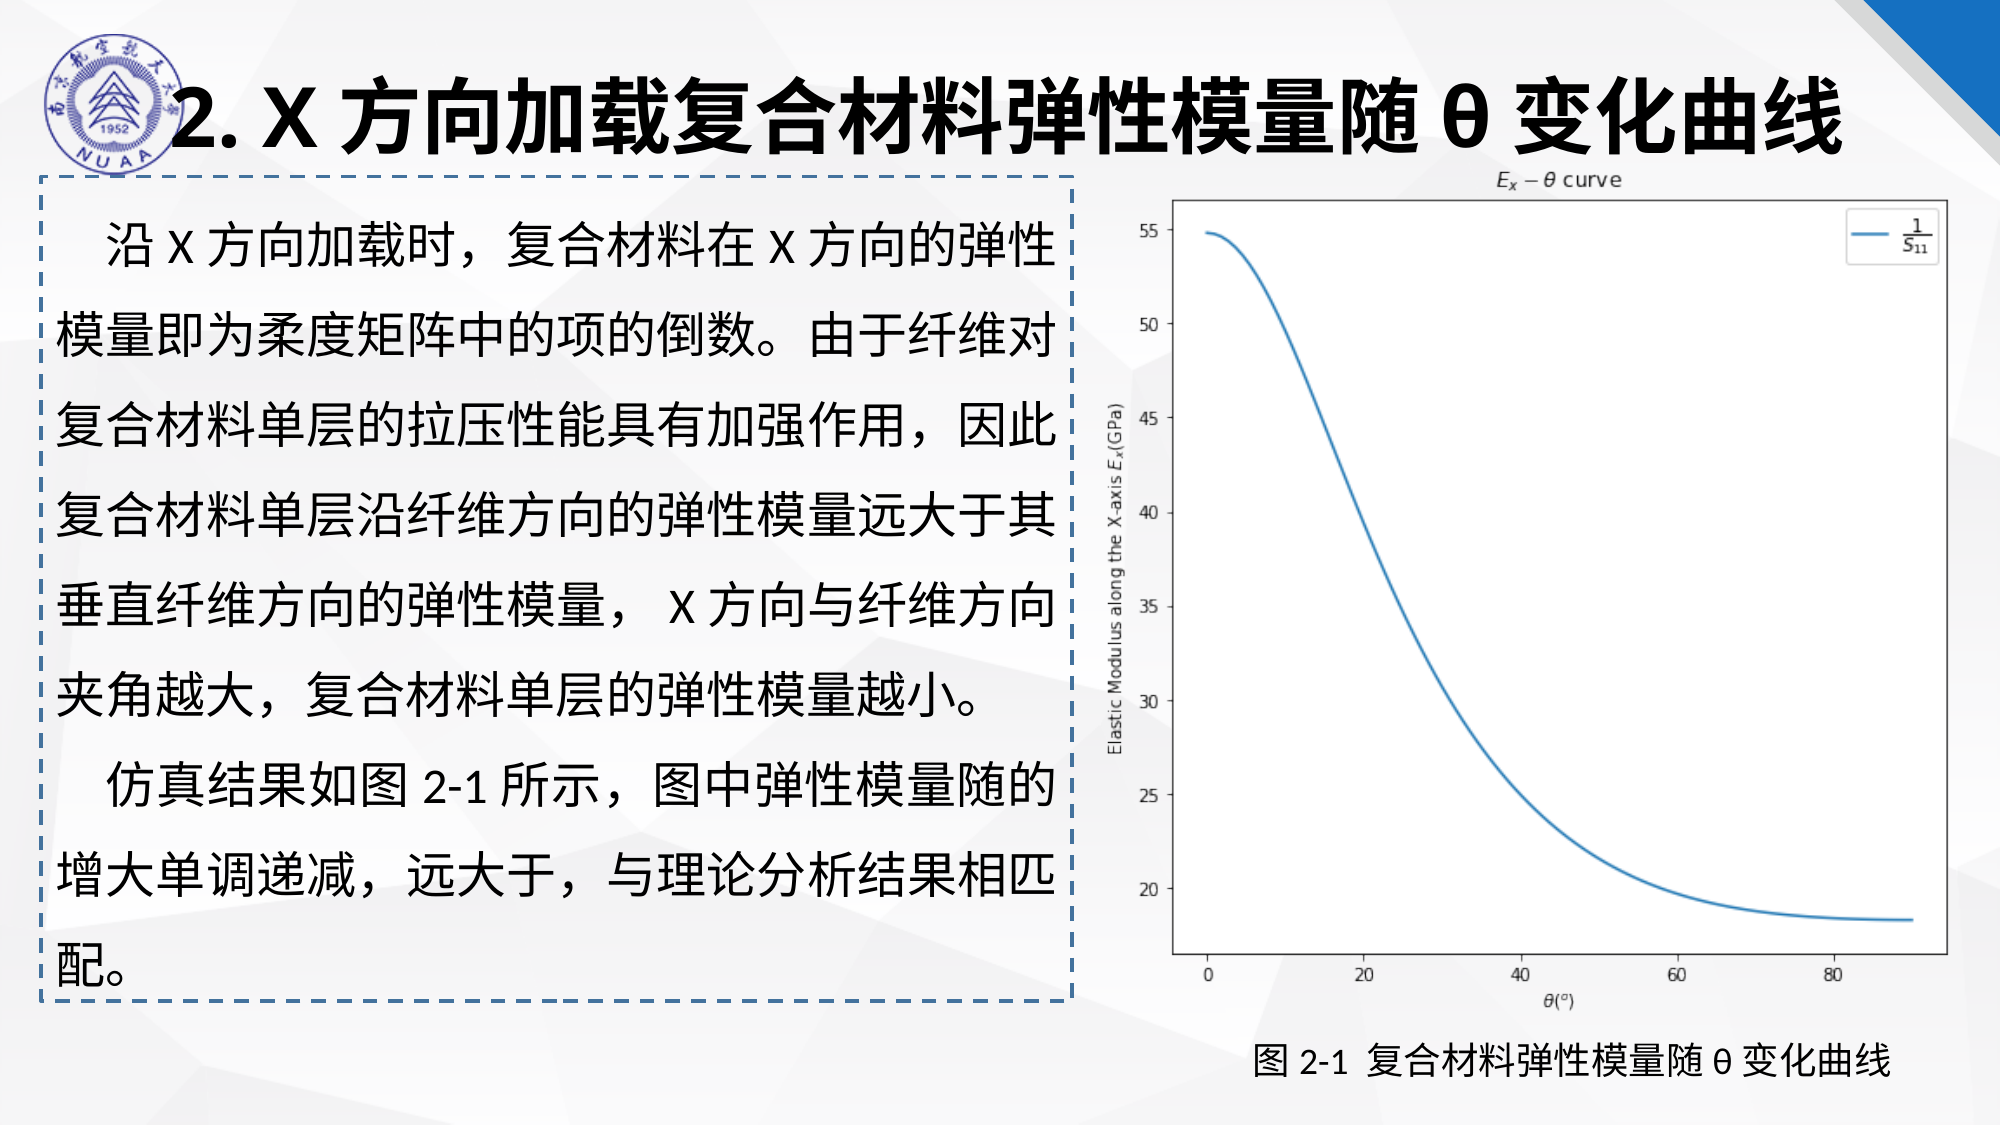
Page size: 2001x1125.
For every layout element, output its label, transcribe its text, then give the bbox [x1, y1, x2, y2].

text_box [1834, 0, 2000, 166]
text_box 图2-1 复合材料弹性模量随θ变化曲线 [1072, 1006, 2000, 1089]
text_box 2. X方向加载复合材料弹性模量随θ变化曲线 [155, 6, 1834, 172]
picture [0, 0, 2000, 1125]
